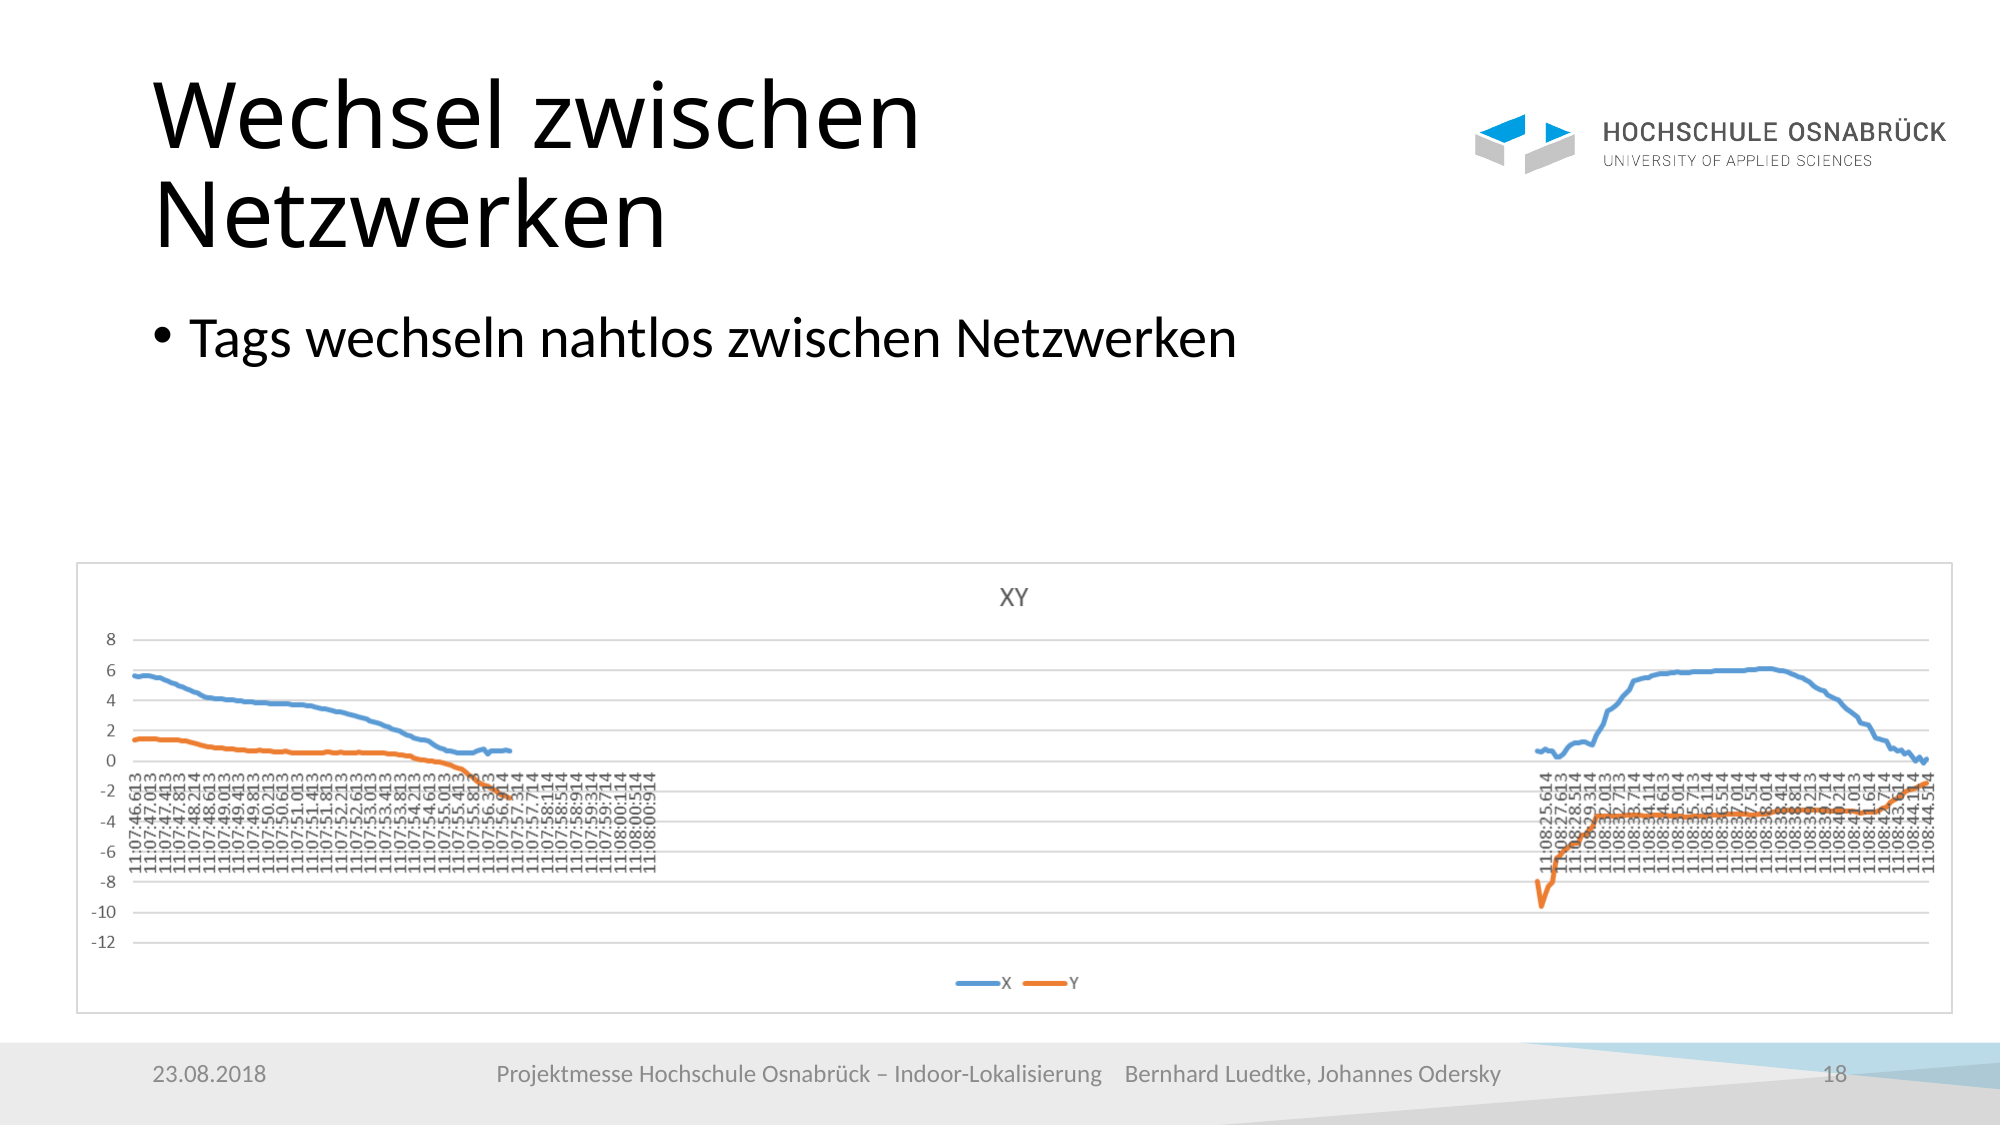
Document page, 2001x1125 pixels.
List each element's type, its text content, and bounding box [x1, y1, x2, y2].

list Tags wechseln nahtlos zwischen Netzwerken [137, 299, 1863, 562]
title Wechsel zwischen Netzwerken [137, 59, 1465, 278]
picture [75, 562, 1953, 1014]
picture [1465, 59, 1992, 229]
slide_number 18 [1712, 1042, 1863, 1103]
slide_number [137, 1042, 287, 1103]
footer Projektmesse Hochschule Osnabrück – Indoor-Lokalisierung Bernhard Luedtke, Johannes Odersky [287, 1042, 1712, 1103]
